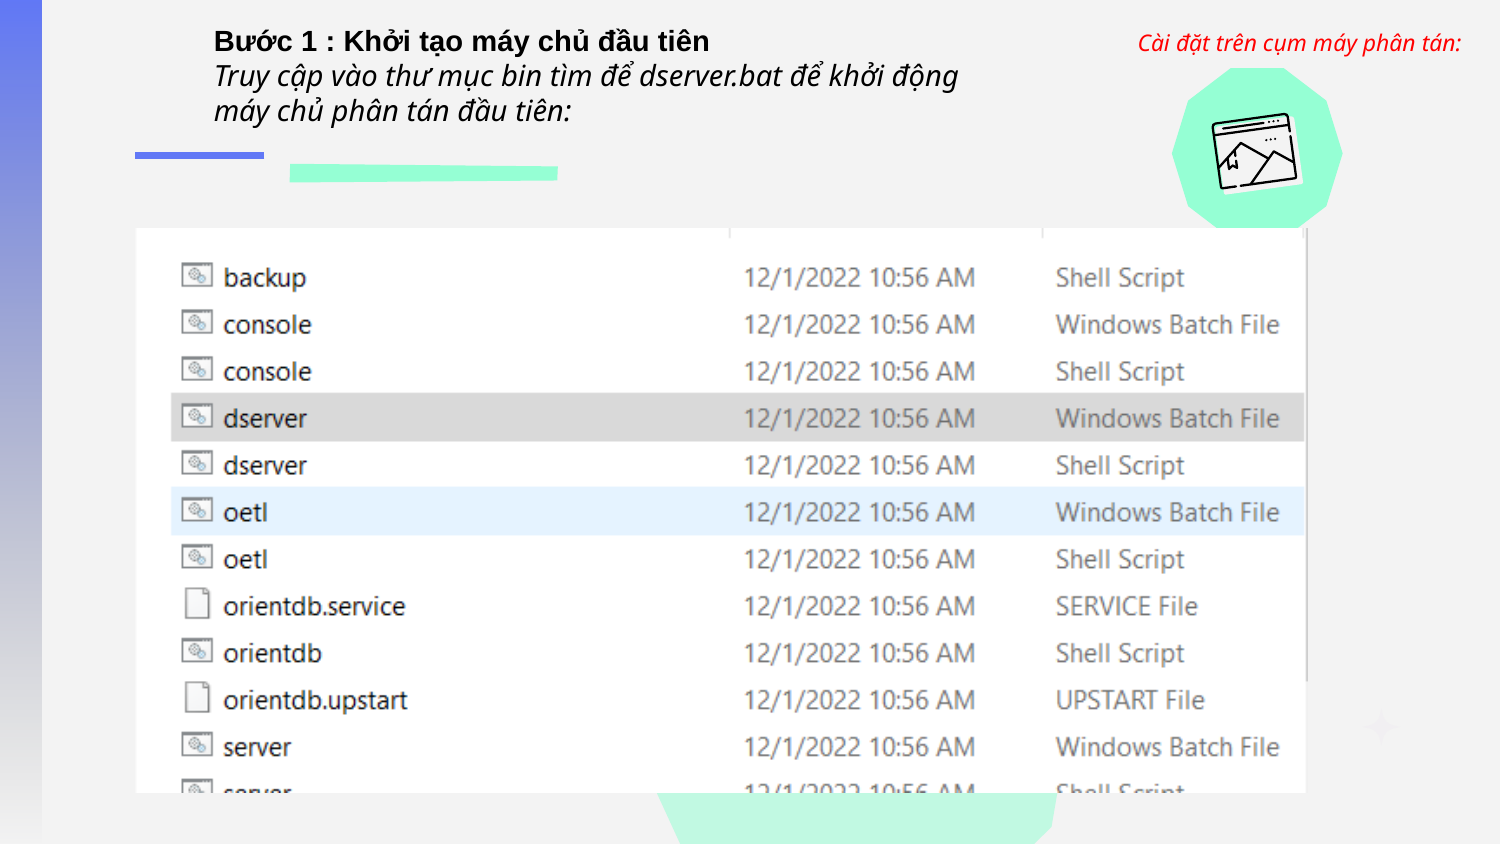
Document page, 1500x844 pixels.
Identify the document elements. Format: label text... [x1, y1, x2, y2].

title Cài đặt trên cụm máy phân tán: [1122, 14, 1495, 68]
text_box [1215, 116, 1299, 191]
text_box [1171, 68, 1343, 227]
picture [135, 228, 1308, 793]
text_box [289, 163, 558, 183]
text_box Bước 1 : Khởi tạo máy chủ đầu tiên Truy cập vào thư mục bin tìm để dserver.bat để khởi động máy chủ phân tán đầu tiên: [180, 7, 1138, 153]
